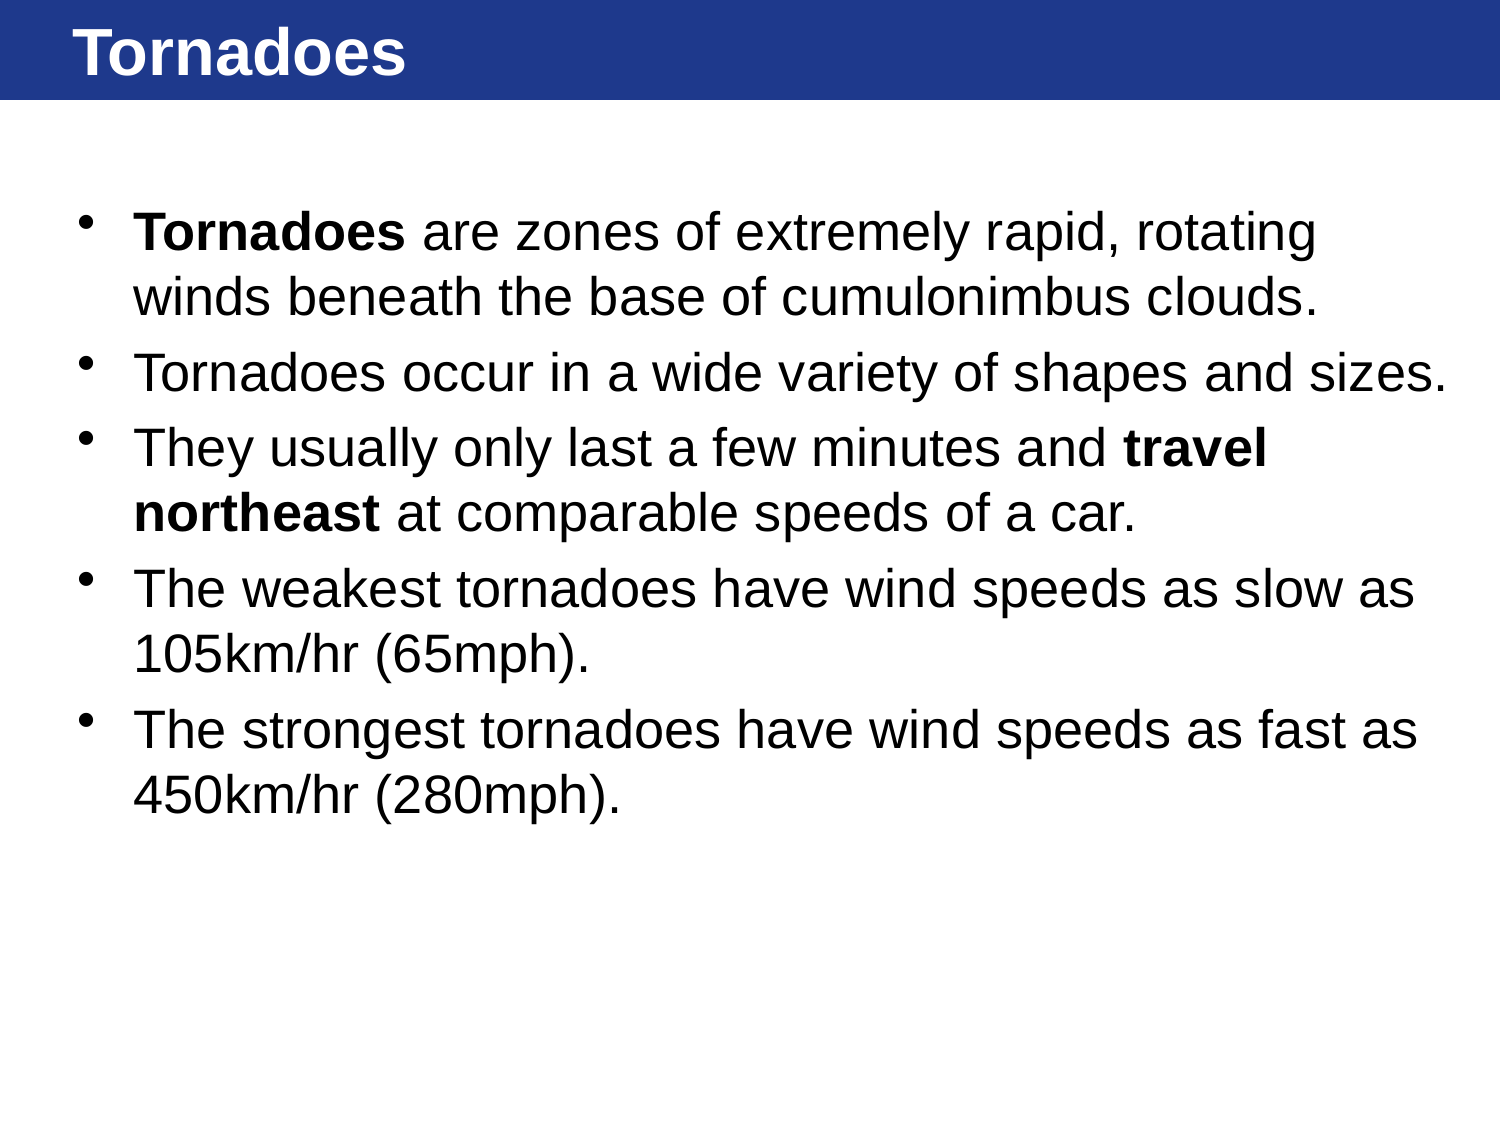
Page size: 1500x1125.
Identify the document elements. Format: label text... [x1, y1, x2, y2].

title Tornadoes [0, 1, 1498, 97]
text_box Tornadoes are zones of extremely rapid, rotating winds beneath the base of cumulonimbus clouds. Tornadoes occur in a wide variety of shapes and sizes. They usually only last a few minutes and travel northeast at comparable speeds of a car. The weakest tornadoes have wind speeds as slow as 105km/hr (65mph). The strongest tornadoes have wind speeds as fast as 450km/hr (280mph). [62, 188, 1475, 832]
